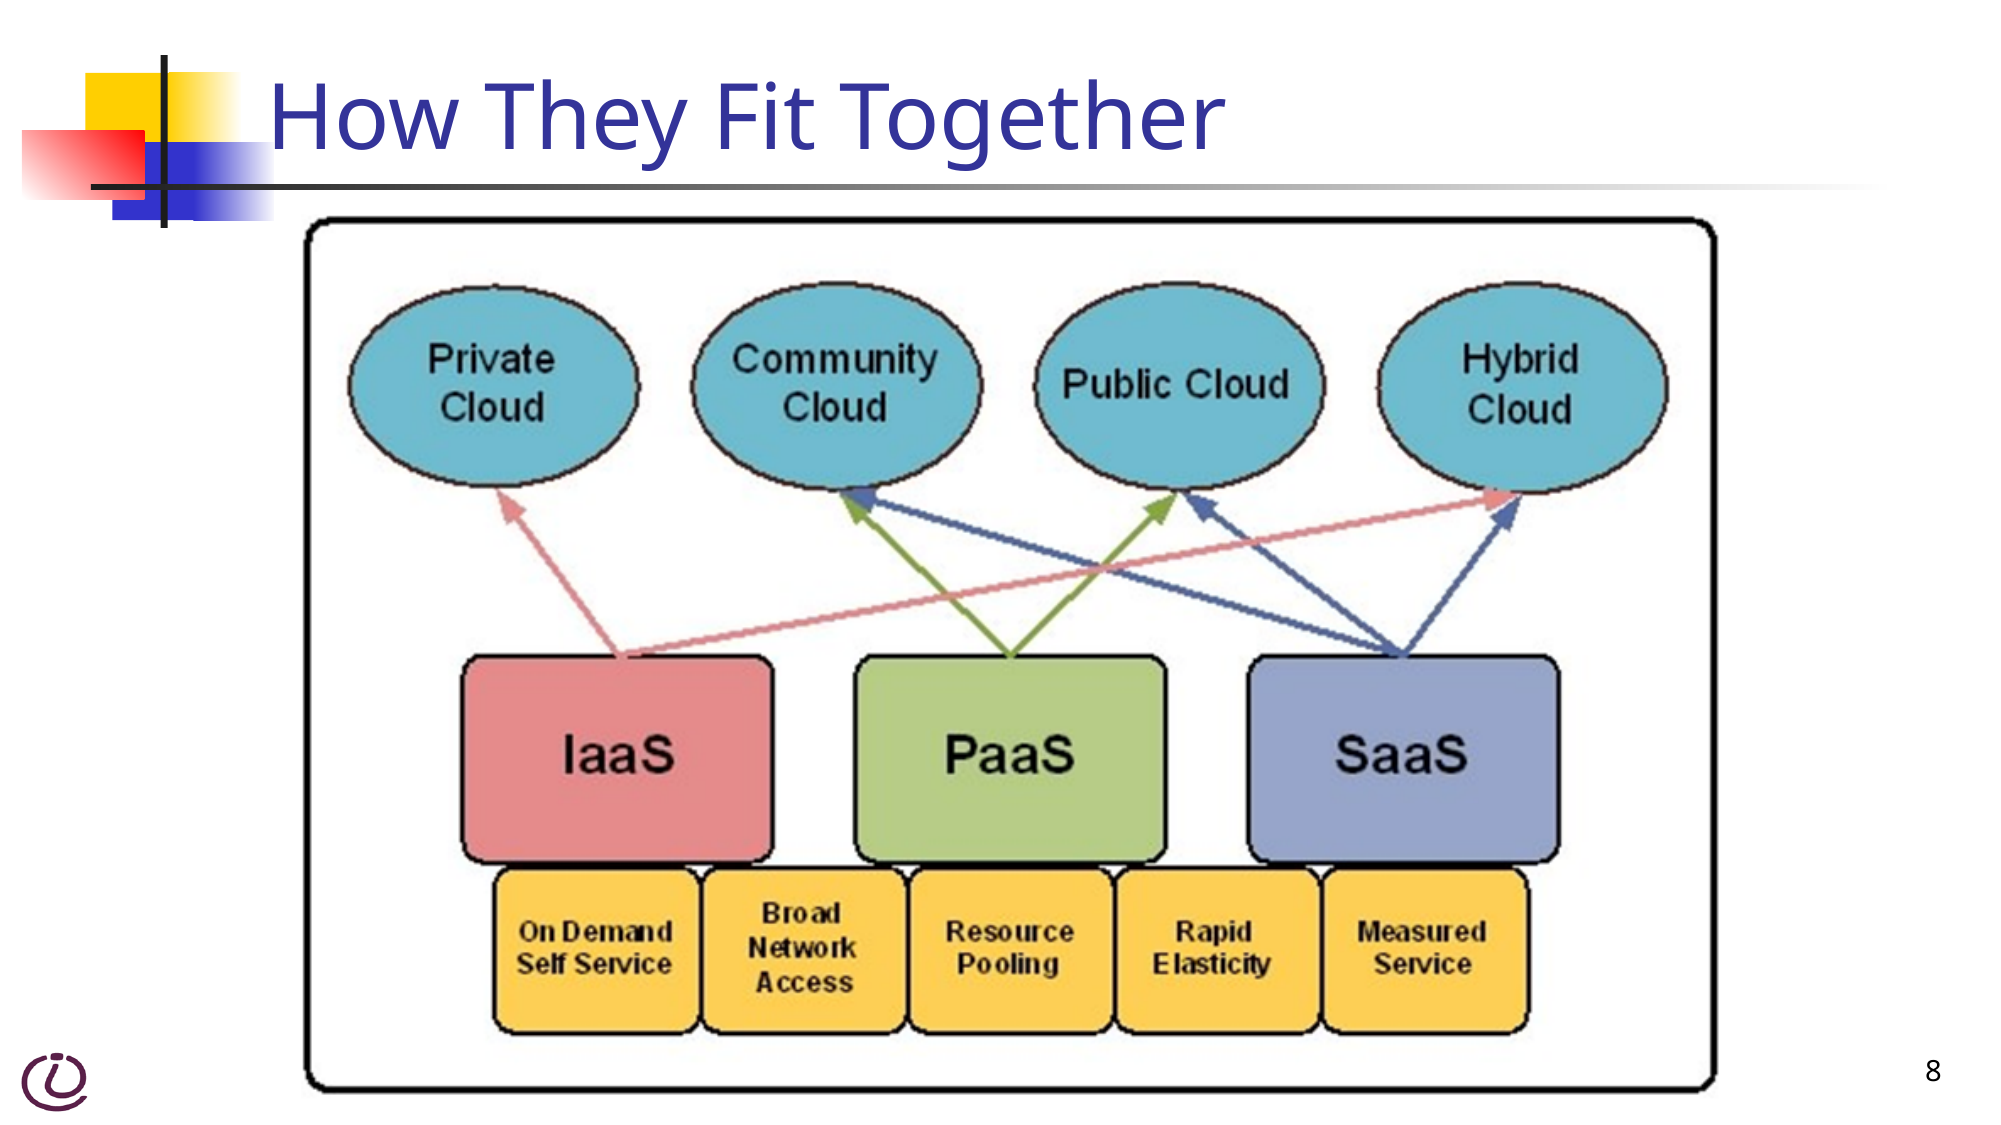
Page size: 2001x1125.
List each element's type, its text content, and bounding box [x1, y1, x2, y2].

picture [299, 213, 1724, 1100]
title How They Fit Together [251, 35, 1957, 175]
picture [17, 1049, 92, 1113]
slide_number 8 [1727, 1049, 1958, 1100]
